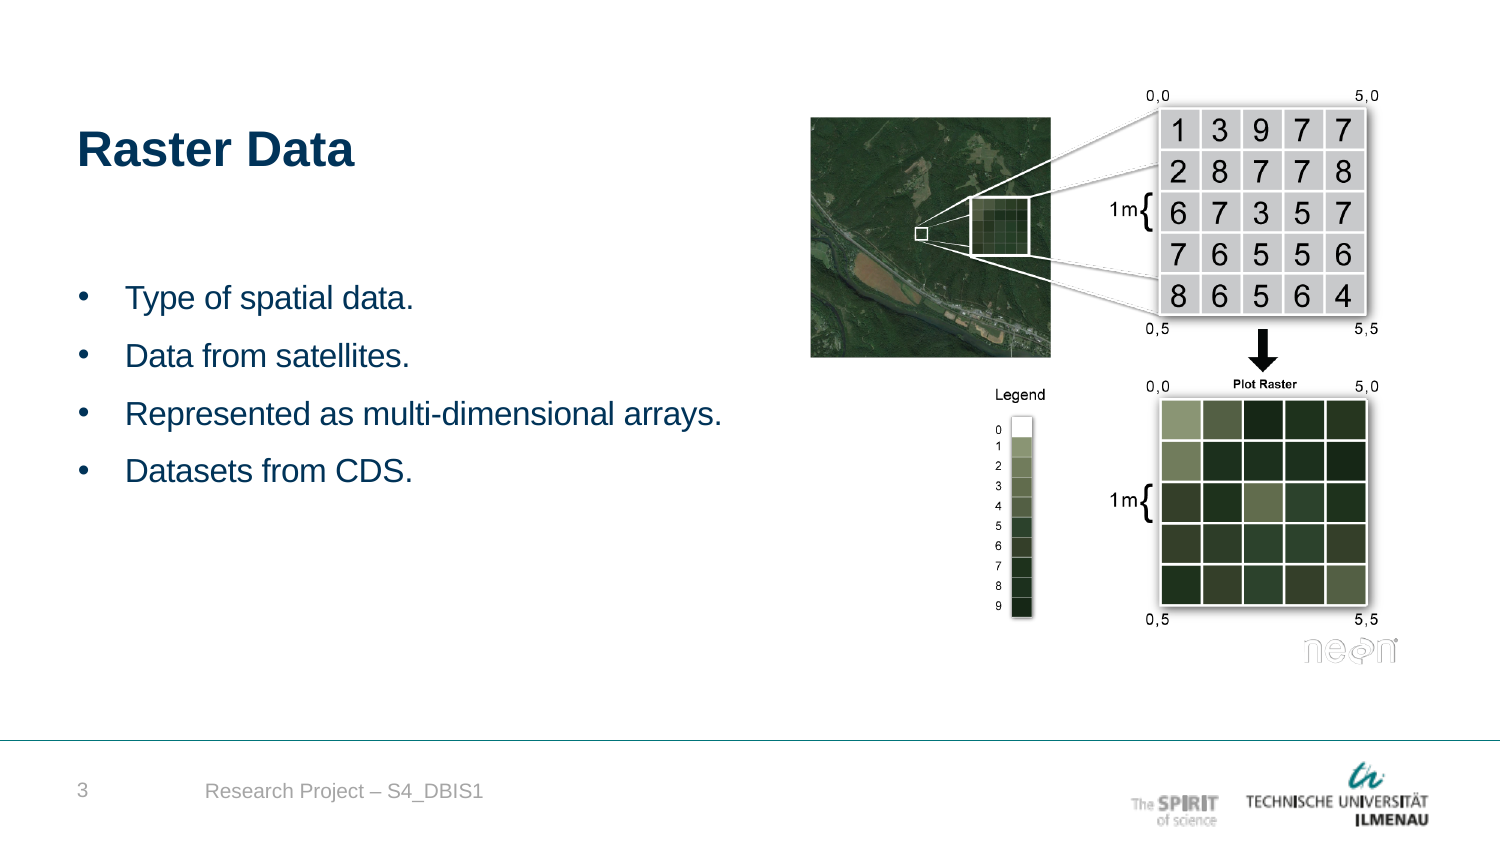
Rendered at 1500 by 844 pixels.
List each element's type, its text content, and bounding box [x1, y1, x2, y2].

slide_number 3 [76, 766, 186, 812]
list Type of spatial data. Data from satellites. Represented as multi-dimensional arrays. Datasets from CDS. [77, 268, 1428, 720]
footer Research Project – S4_DBIS1 [189, 767, 1081, 813]
picture [788, 77, 1428, 674]
list Raster Data [76, 123, 788, 234]
